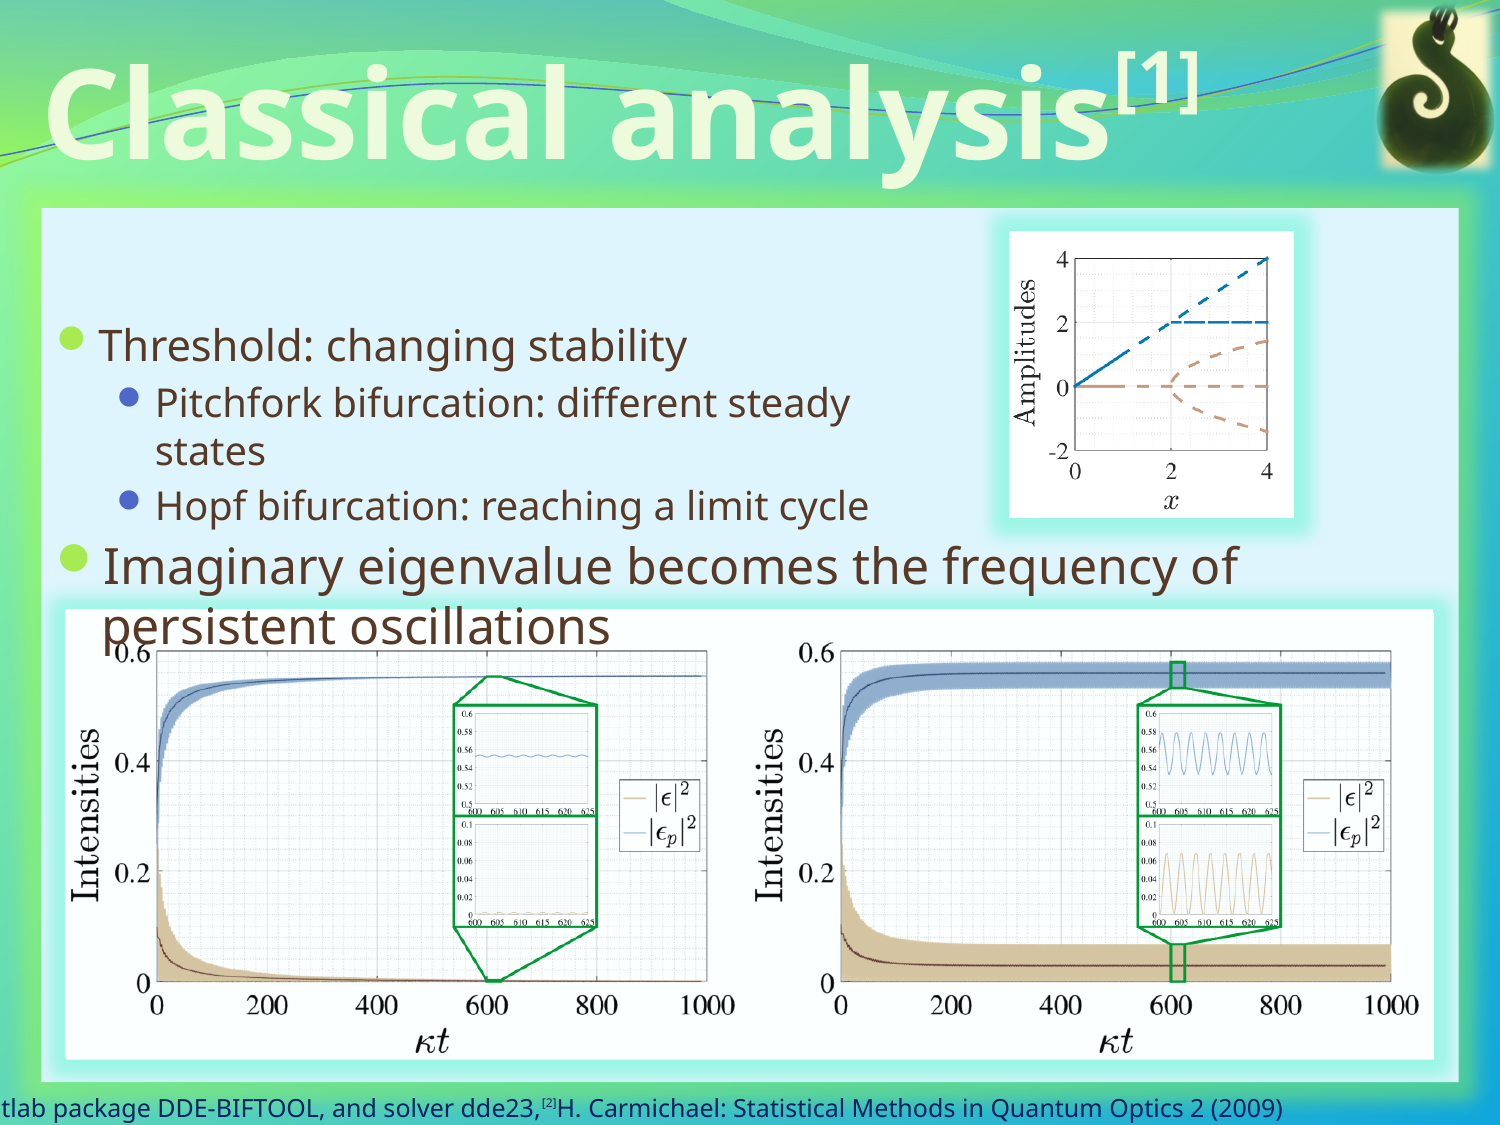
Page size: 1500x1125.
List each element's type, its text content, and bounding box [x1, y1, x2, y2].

text_box [1]Matlab package DDE-BIFTOOL, and solver dde23,[2]H. Carmichael: Statistical Methods in Quantum Optics 2 (2009) [0, 1084, 1299, 1125]
text_box Imaginary eigenvalue becomes the frequency of persistent oscillations [41, 527, 1459, 681]
text_box [1315, 206, 1461, 591]
picture [1009, 231, 1294, 518]
text_box [39, 206, 989, 593]
picture [1371, 0, 1500, 179]
title Classical analysis[1] [41, 22, 1367, 185]
picture [64, 609, 1434, 1057]
